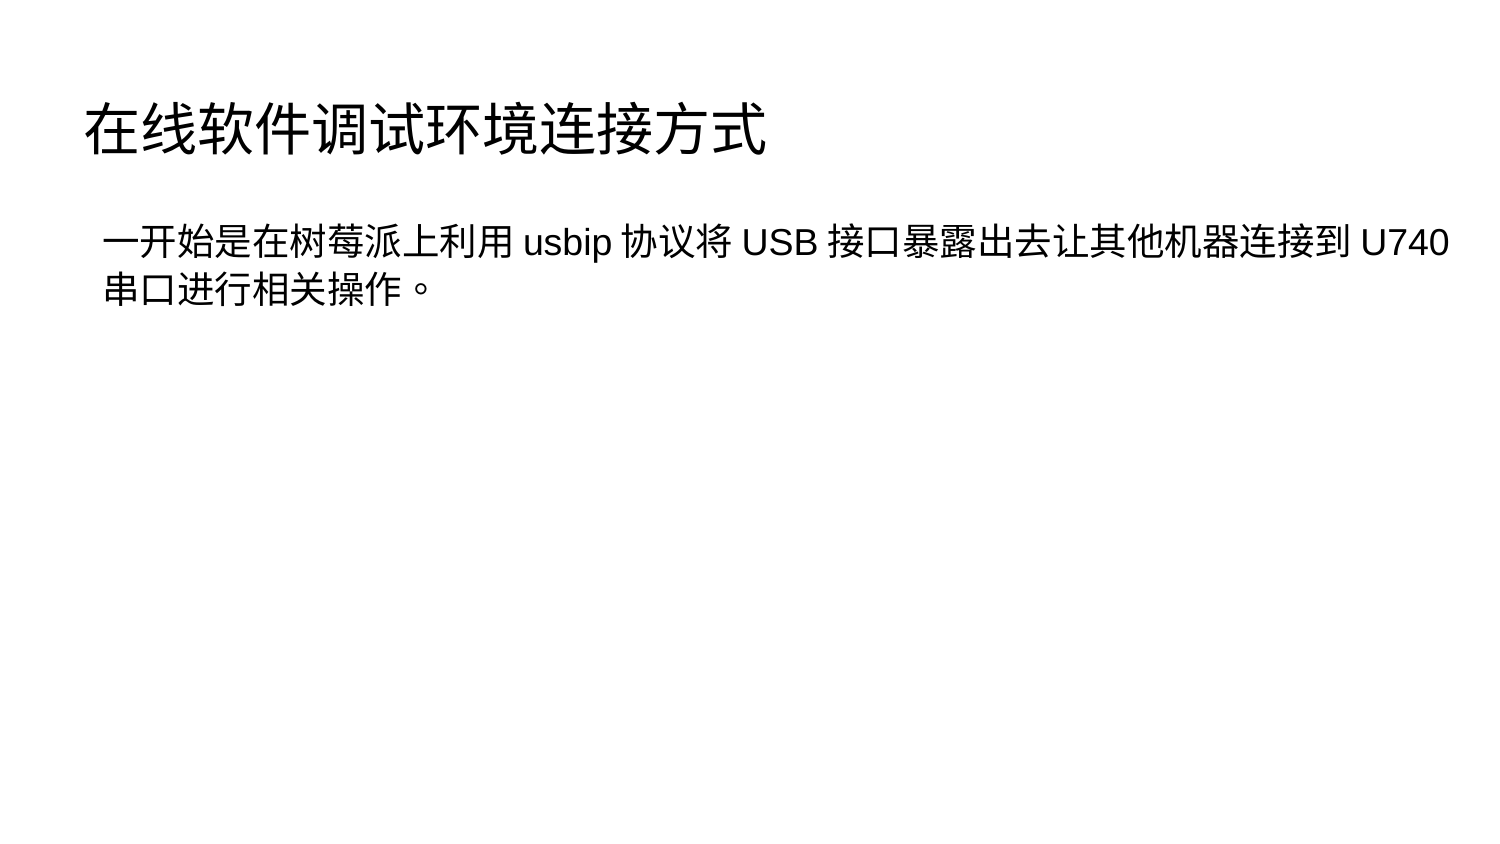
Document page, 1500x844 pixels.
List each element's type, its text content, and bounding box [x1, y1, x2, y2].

list 一开始是在树莓派上利用usbip协议将USB接口暴露出去让其他机器连接到U740串口进行相关操作。 [68, 199, 1467, 761]
title 在线软件调试环境连接方式 [68, 83, 1467, 178]
